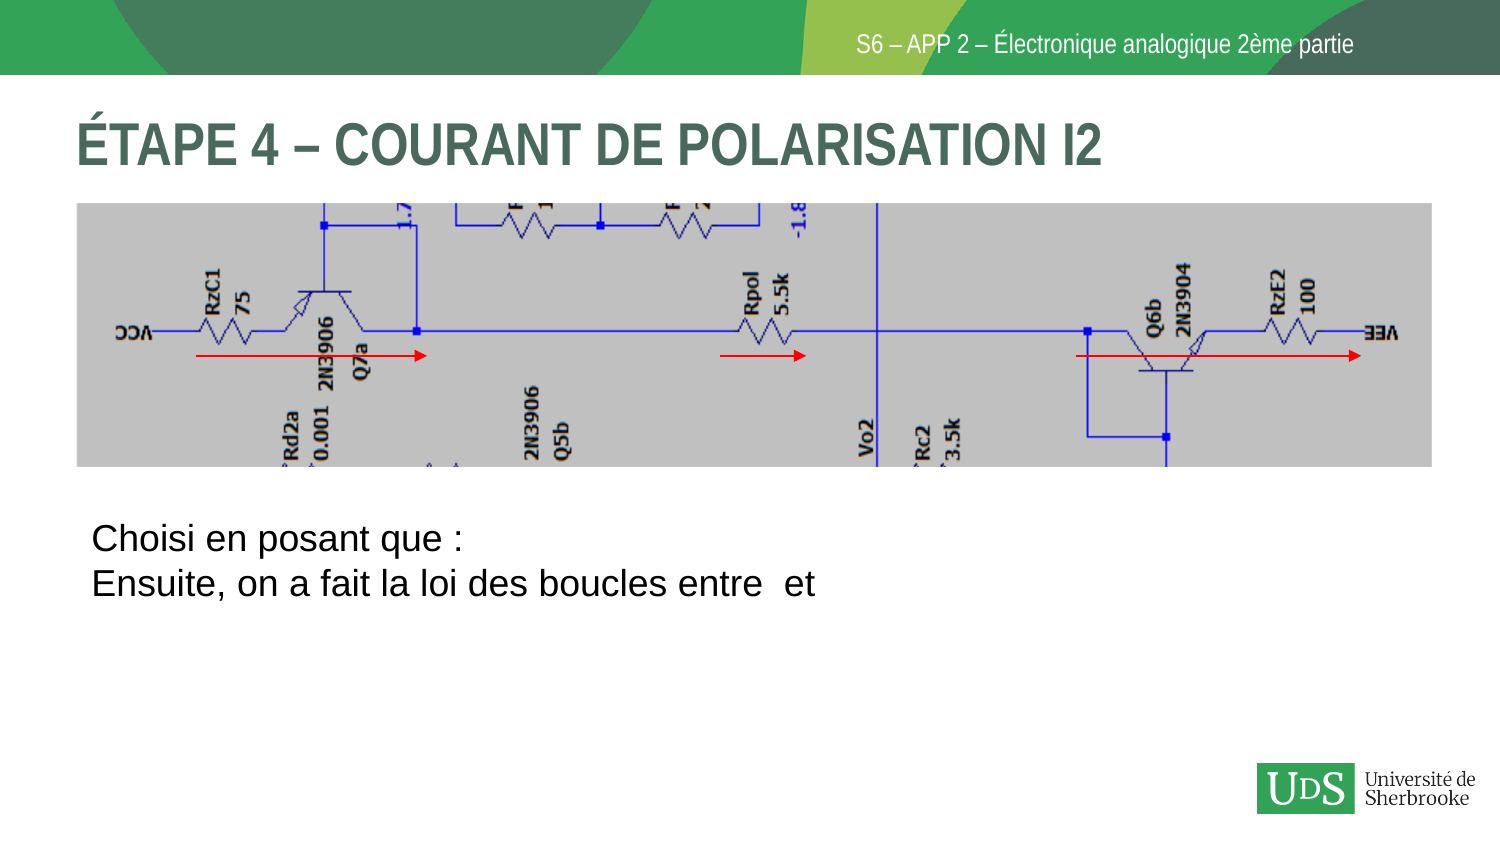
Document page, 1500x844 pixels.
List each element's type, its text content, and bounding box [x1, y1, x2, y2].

picture [1257, 763, 1475, 814]
title Étape 4 – courant de polarisation i2 [890, 104, 1471, 190]
title Étape 4 – courant de polarisation i2 [76, 104, 616, 190]
picture [0, 0, 1500, 844]
